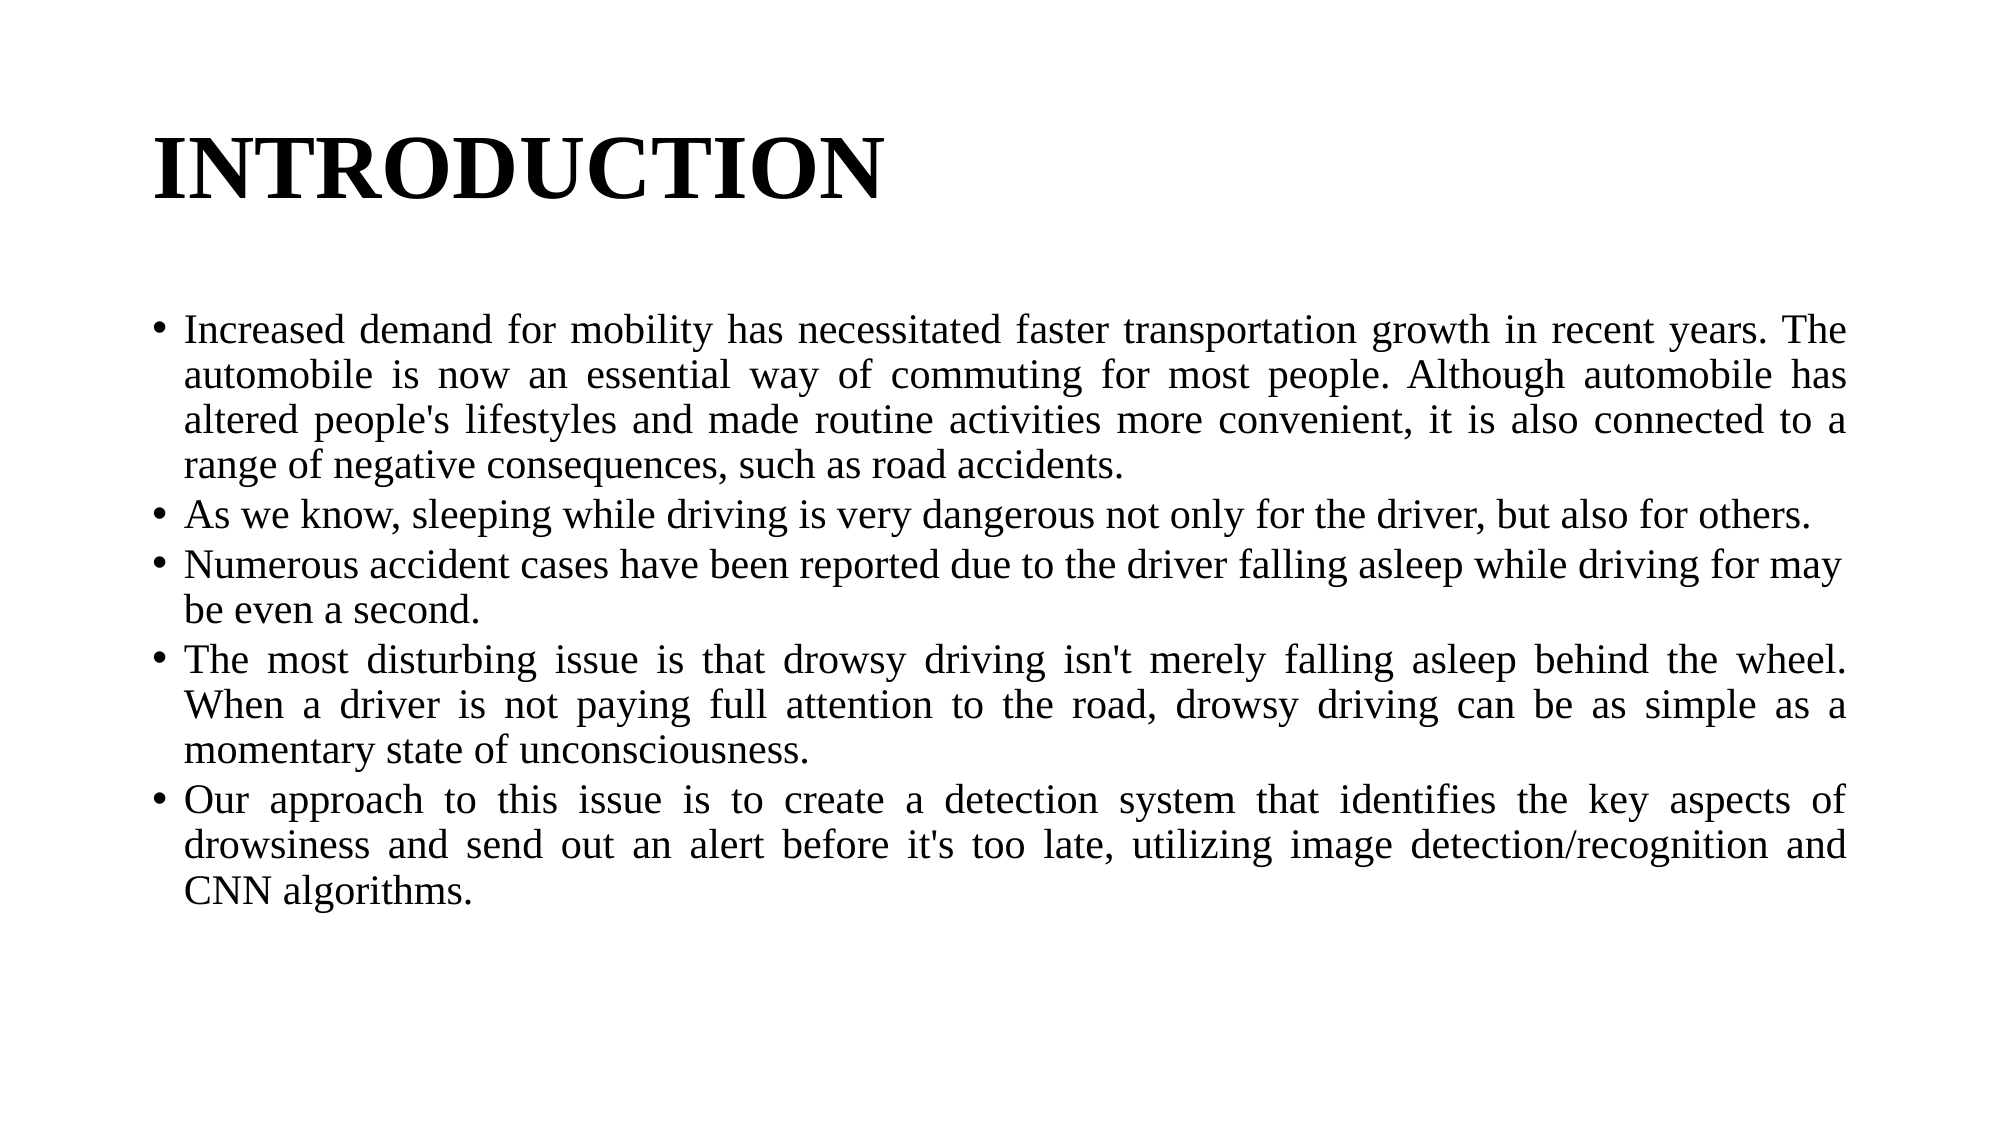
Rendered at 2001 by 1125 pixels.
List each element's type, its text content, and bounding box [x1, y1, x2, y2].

list Increased demand for mobility has necessitated faster transportation growth in recent years. The automobile is now an essential way of commuting for most people. Although automobile has altered people's lifestyles and made routine activities more convenient, it is also connected to a range of negative consequences, such as road accidents. As we know, sleeping while driving is very dangerous not only for the driver, but also for others. Numerous accident cases have been reported due to the driver falling asleep while driving for maybe even a second. The most disturbing issue is that drowsy driving isn't merely falling asleep behind the wheel. When a driver is not paying full attention to the road, drowsy driving can be as simple as a momentary state of unconsciousness. Our approach to this issue is to create a detection system that identifies the key aspects of drowsiness and send out an alert before it's too late, utilizing image detection/recognition and CNN algorithms. [137, 299, 1863, 1014]
title INTRODUCTION [137, 59, 1863, 278]
